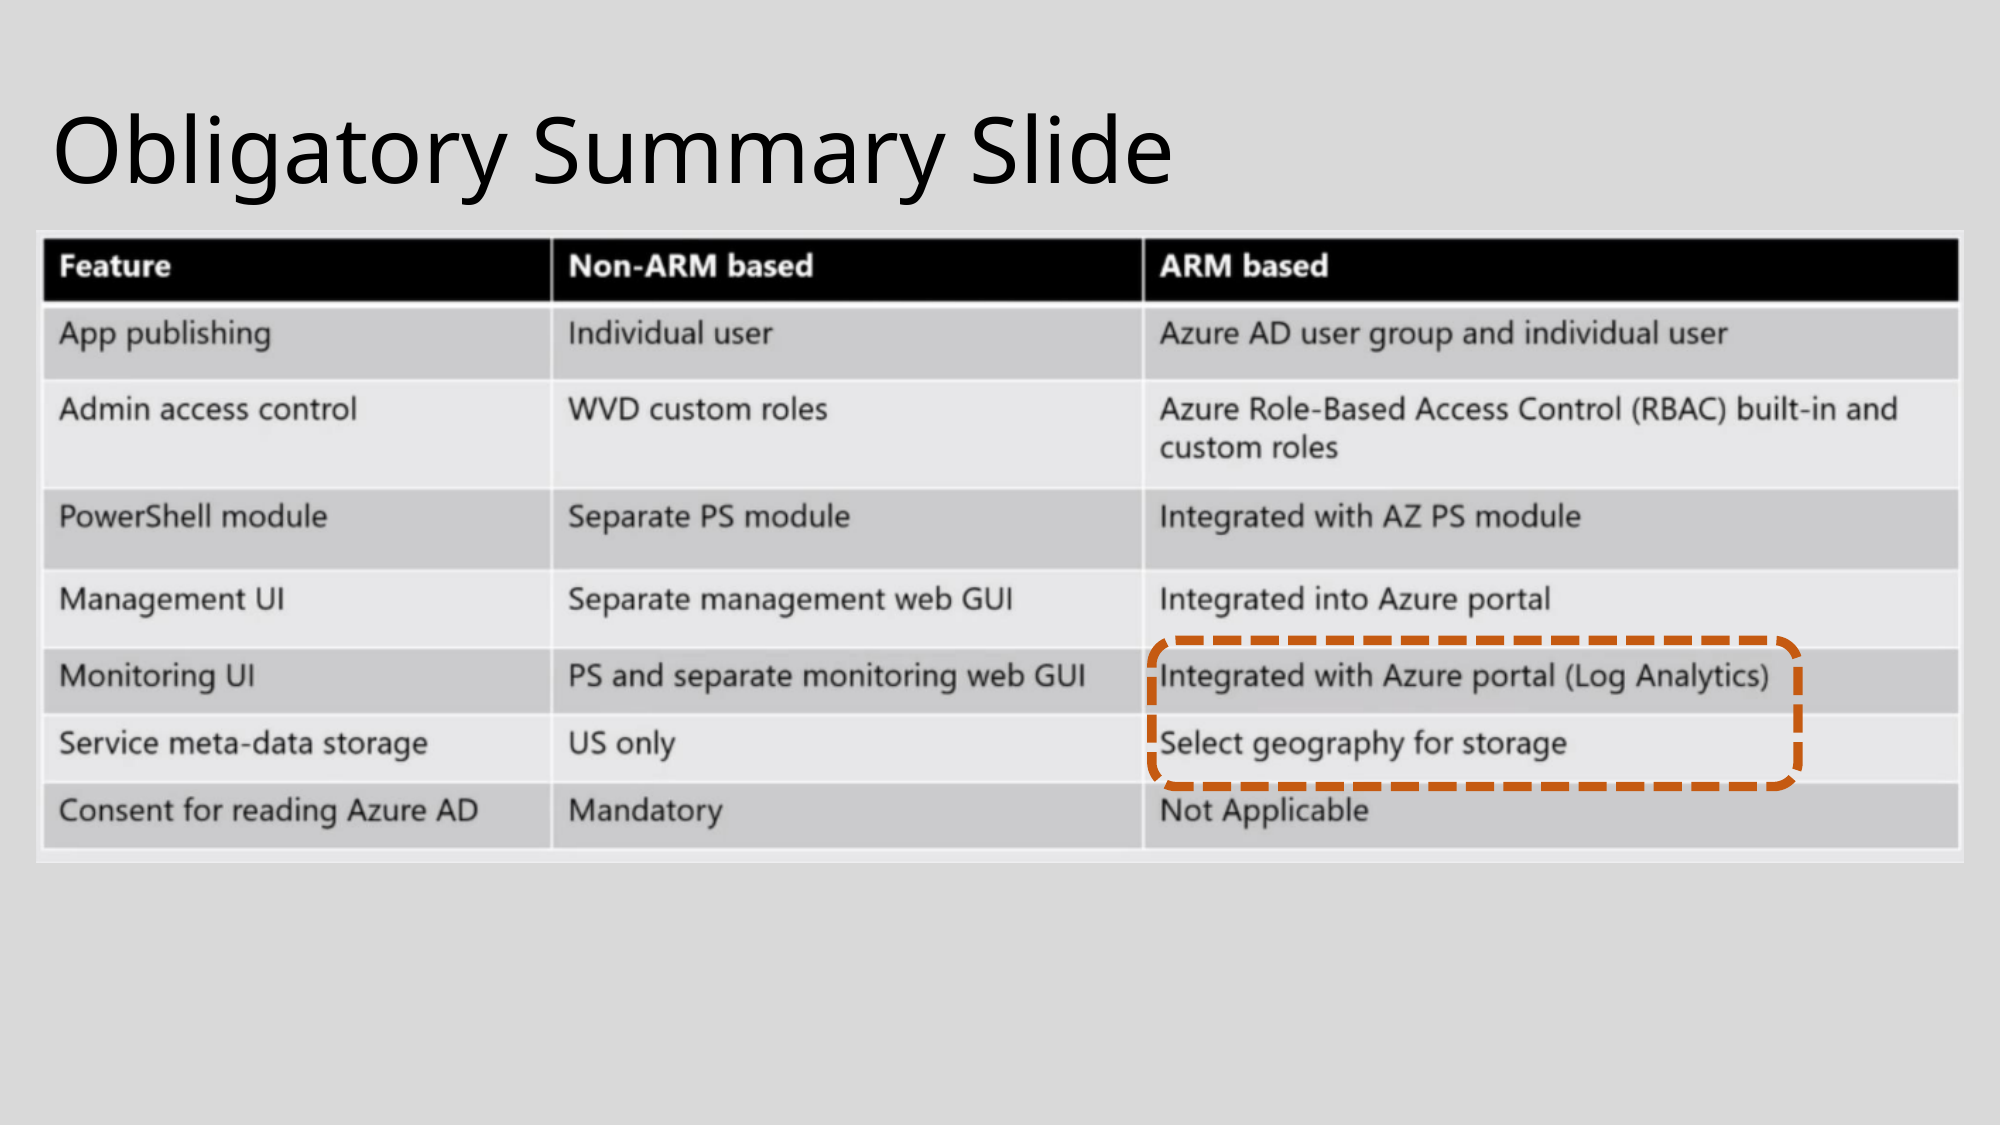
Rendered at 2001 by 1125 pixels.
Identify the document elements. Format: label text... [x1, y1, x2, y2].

title Obligatory Summary Slide [36, 45, 1762, 230]
picture [36, 230, 1964, 863]
